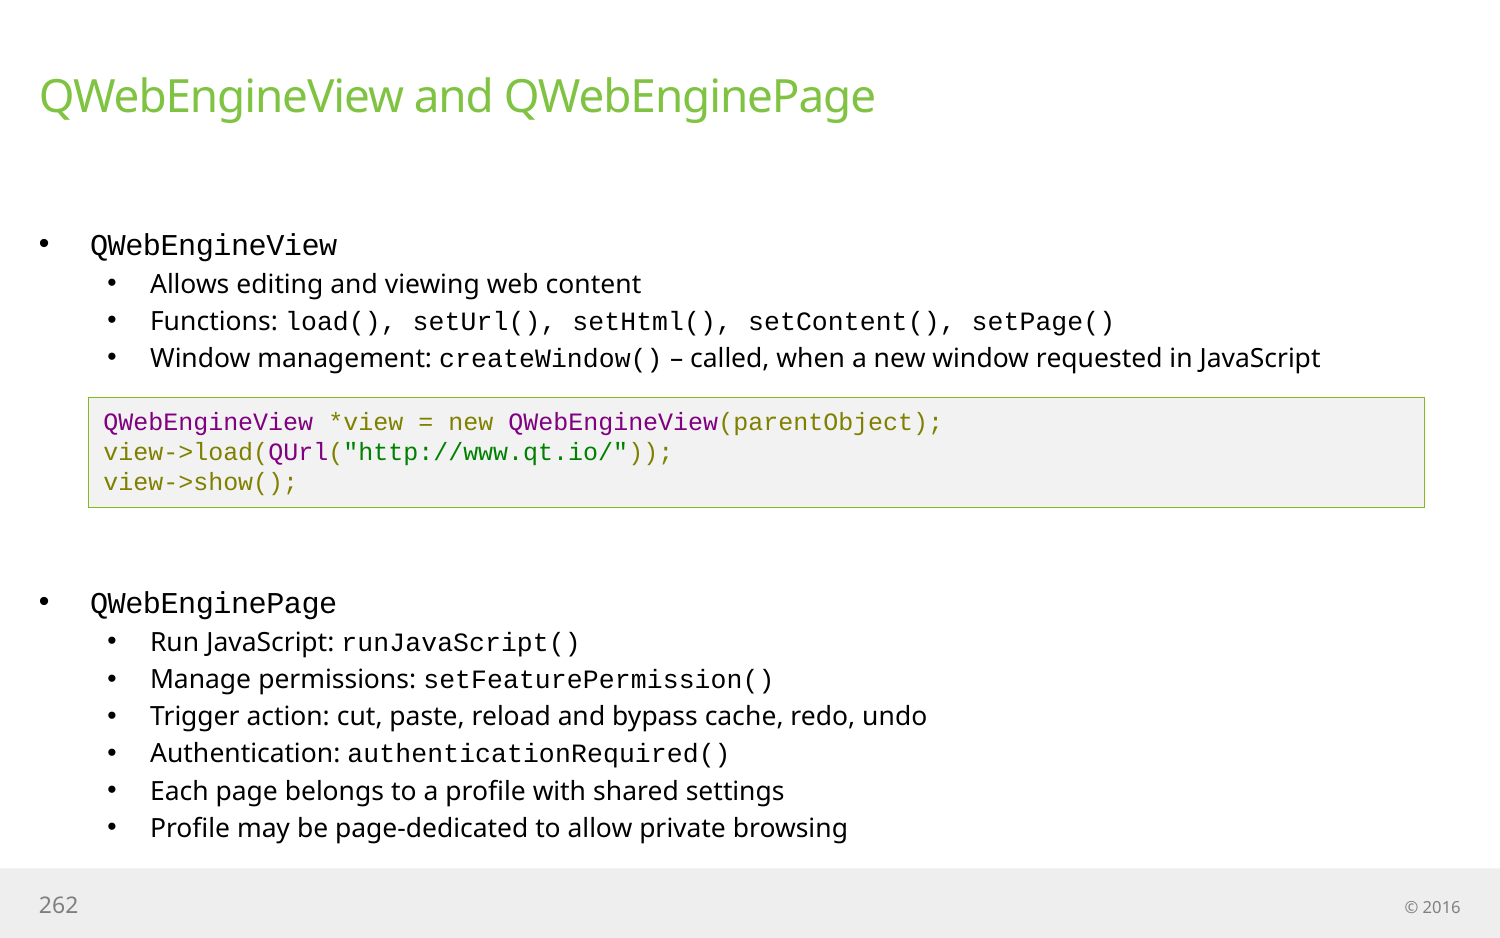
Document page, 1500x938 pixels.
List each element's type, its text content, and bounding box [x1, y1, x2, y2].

text_box QWebEngineView *view = new QWebEngineView(parentObject); view->load(QUrl("http://www.qt.io/")); view->show(); [88, 397, 1425, 508]
footer © 2016 [1188, 896, 1461, 917]
slide_number 262 [39, 892, 410, 921]
list QWebEngineView Allows editing and viewing web content Functions: load(), setUrl(), setHtml(), setContent(), setPage() Window management: createWindow() – called, when a new window requested in JavaScript QWebEnginePage Run JavaScript: runJavaScript() Manage permissions: setFeaturePermission() Trigger action: cut, paste, reload and bypass cache, redo, undo Authentication: authenticationRequired() Each page belongs to a profile with shared settings Profile may be page-dedicated to allow private browsing [39, 224, 1471, 846]
title QWebEngineView and QWebEnginePage [39, 66, 1052, 195]
